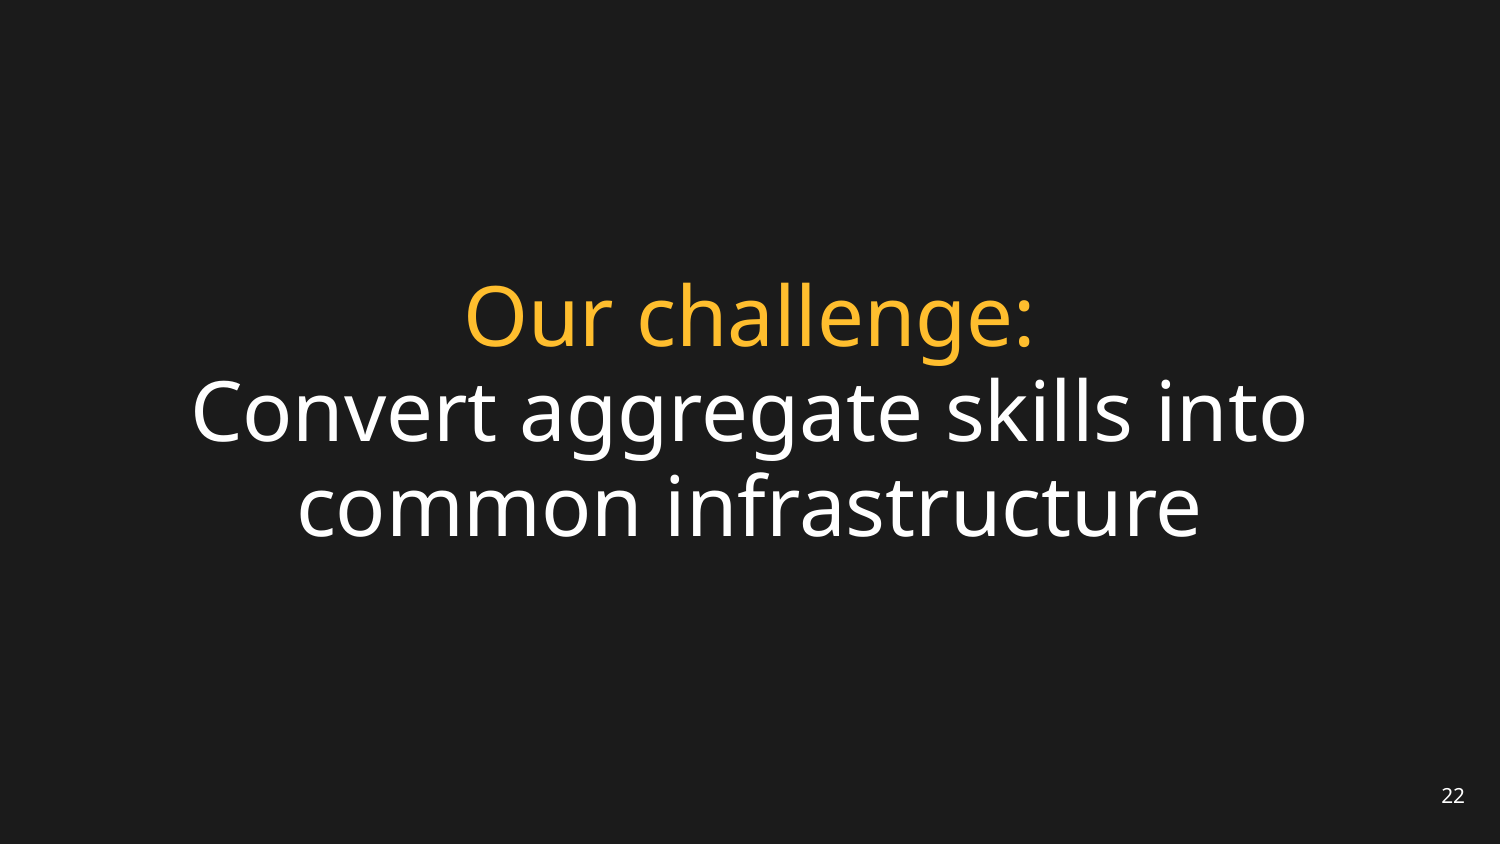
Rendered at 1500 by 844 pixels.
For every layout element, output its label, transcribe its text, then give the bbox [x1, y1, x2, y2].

slide_number 22 [1389, 764, 1480, 830]
title Our challenge: Convert aggregate skills into common infrastructure [51, 72, 1449, 753]
